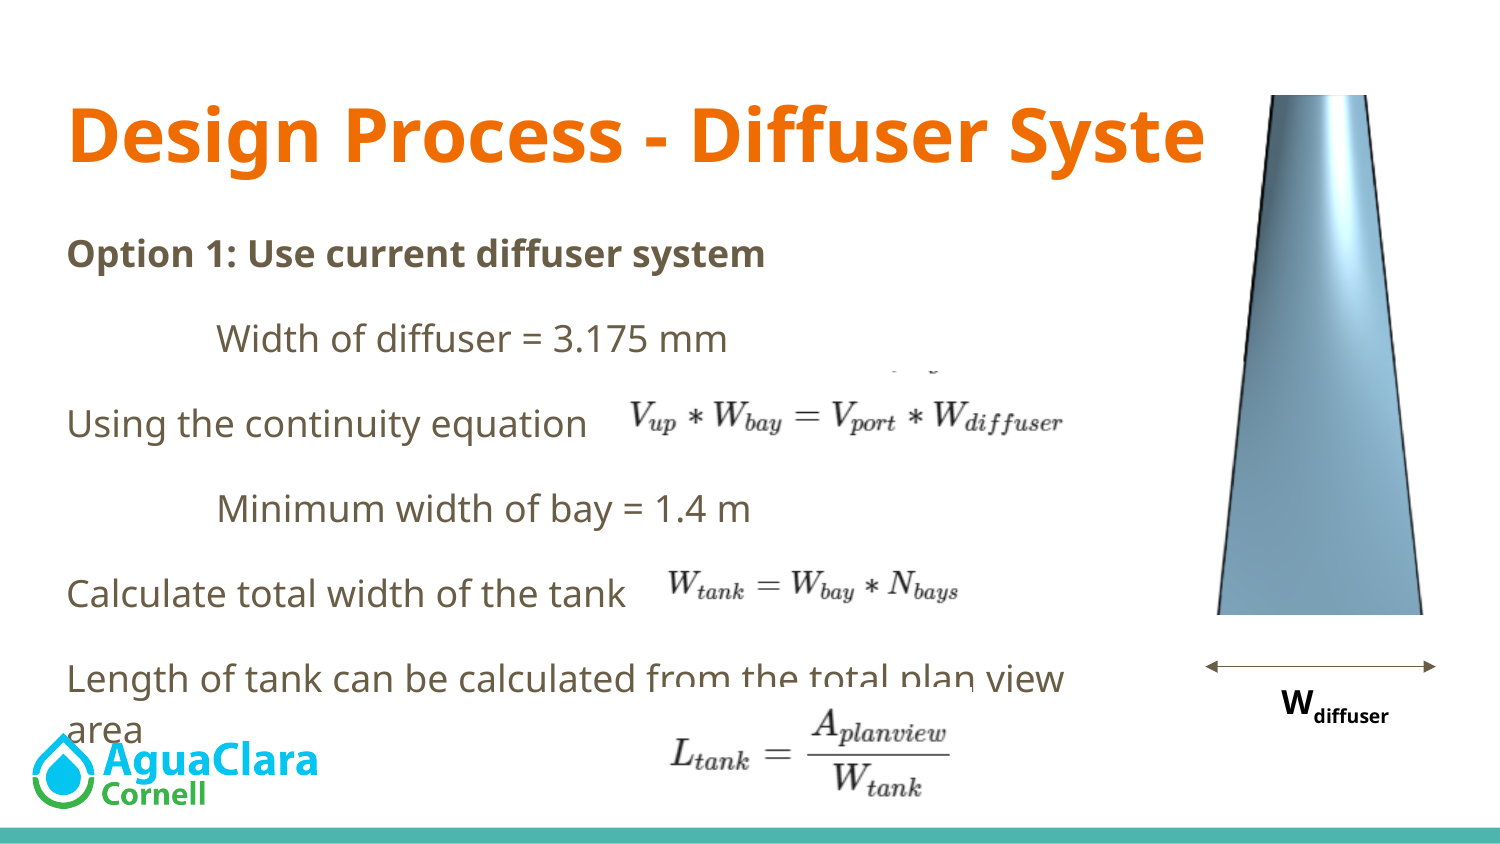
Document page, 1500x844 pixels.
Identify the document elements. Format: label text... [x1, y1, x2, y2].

picture [19, 724, 327, 823]
title Design Process - Diffuser System [51, 72, 1449, 189]
list Option 1: Use current diffuser system Width of diffuser = 3.175 mm Using the continuity equation Minimum width of bay = 1.4 m Calculate total width of the tank Length of tank can be calculated from the total plan view area [51, 207, 1161, 750]
picture [657, 686, 972, 814]
text_box Wdiffuser [1266, 666, 1449, 703]
picture [608, 371, 1090, 454]
picture [660, 550, 969, 615]
picture [1205, 95, 1431, 615]
